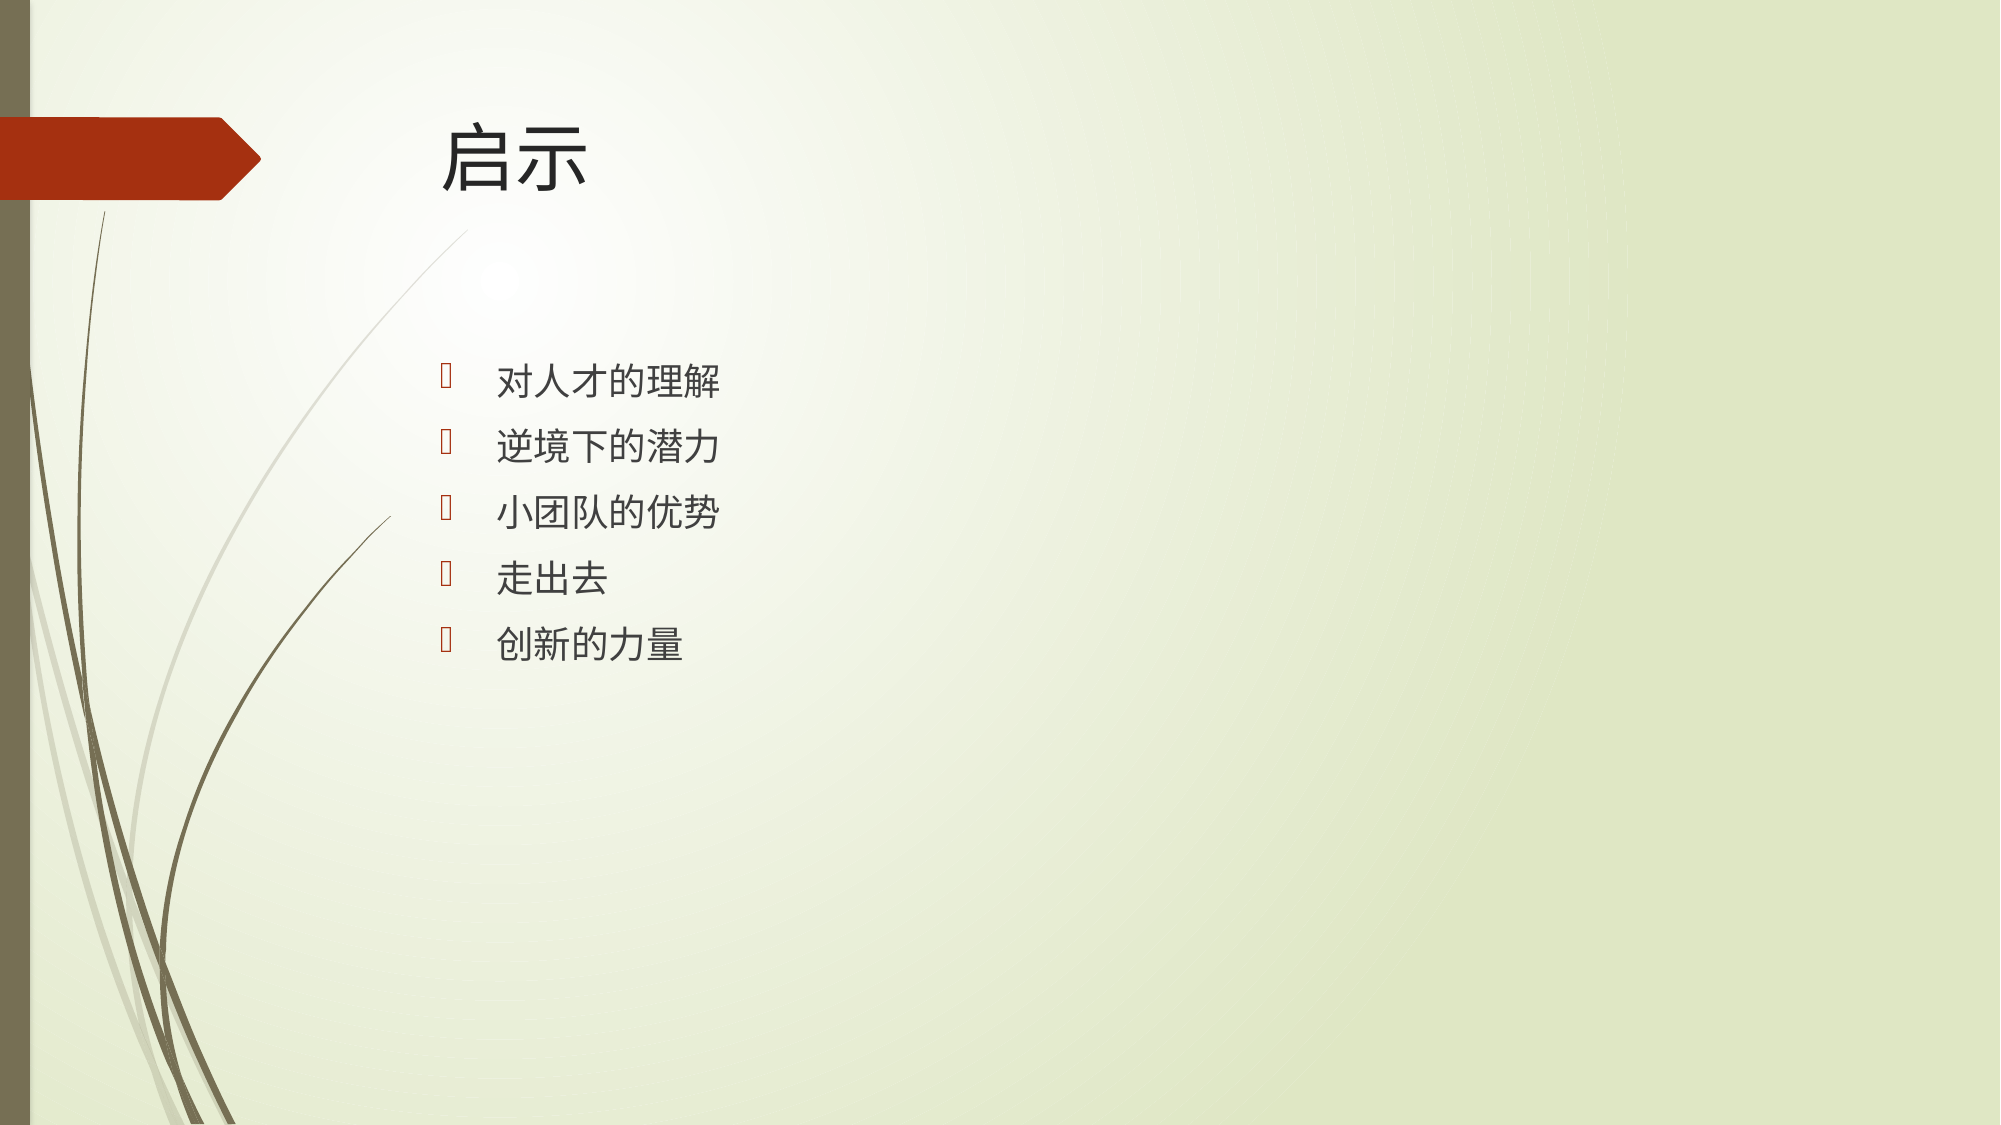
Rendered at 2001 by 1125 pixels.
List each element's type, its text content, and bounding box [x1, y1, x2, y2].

title 启示 [425, 102, 1888, 313]
list 对人才的理解 逆境下的潜力 小团队的优势 走出去 创新的力量 [424, 350, 1888, 970]
